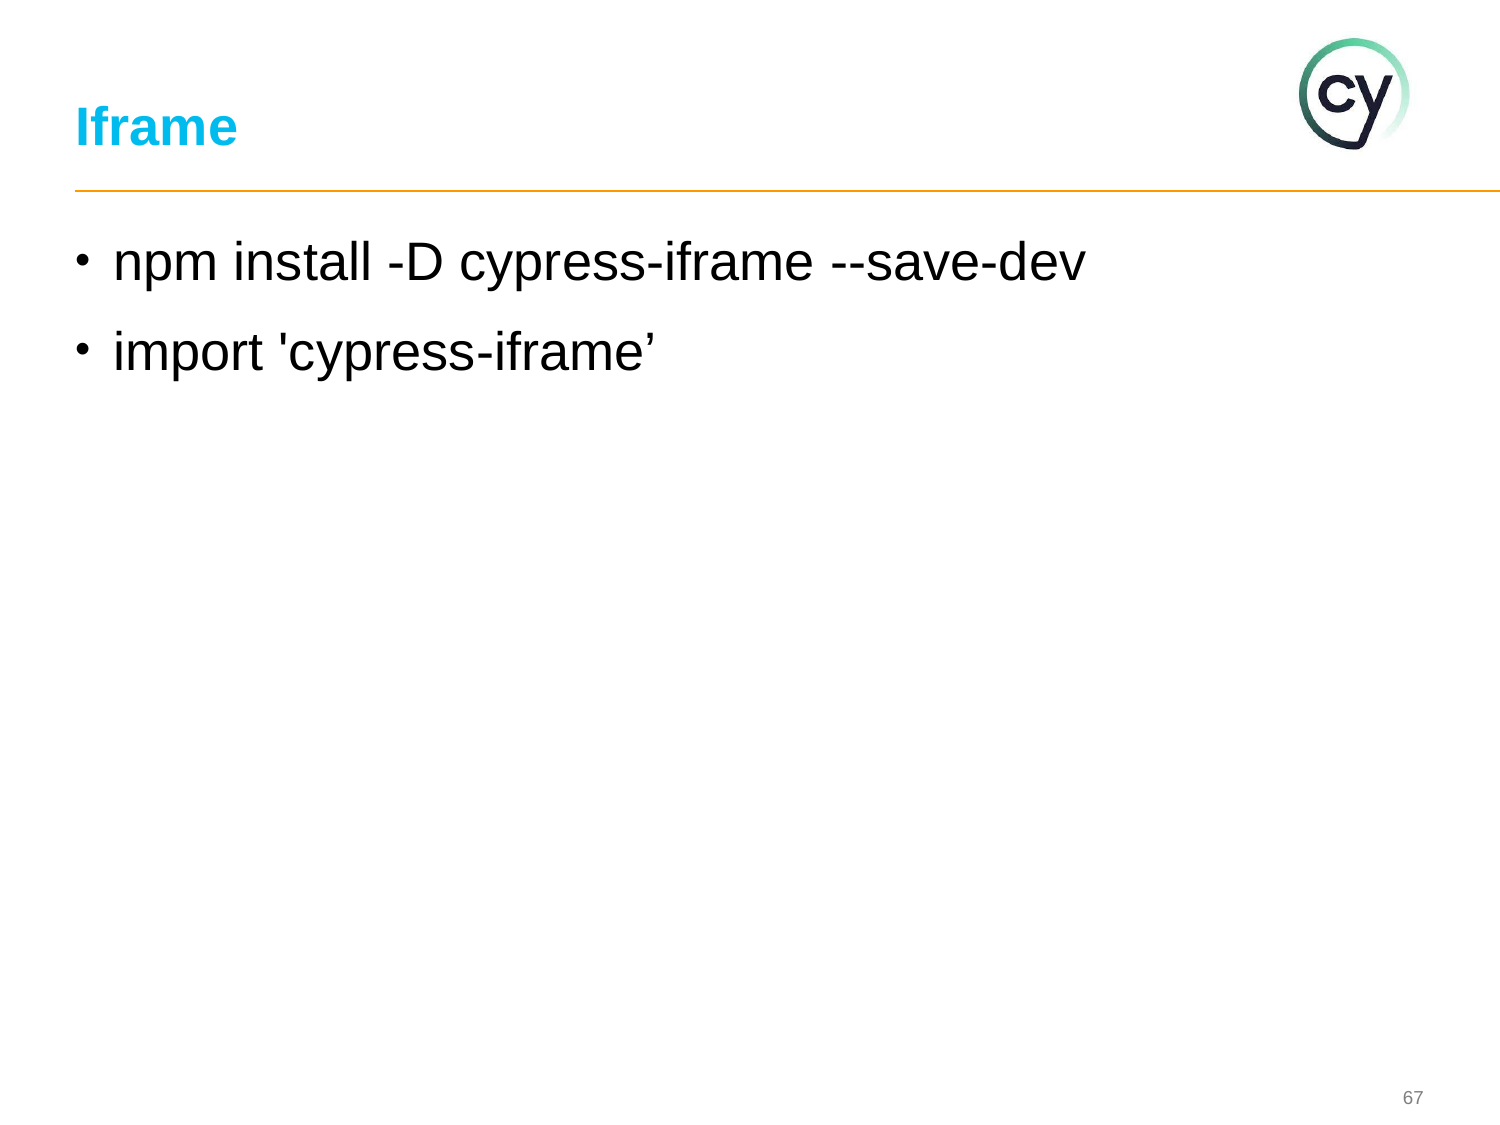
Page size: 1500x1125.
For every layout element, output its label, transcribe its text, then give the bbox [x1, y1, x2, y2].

list npm install -D cypress-iframe --save-dev import 'cypress-iframe’ [75, 226, 1425, 1018]
title Iframe [75, 27, 1422, 157]
